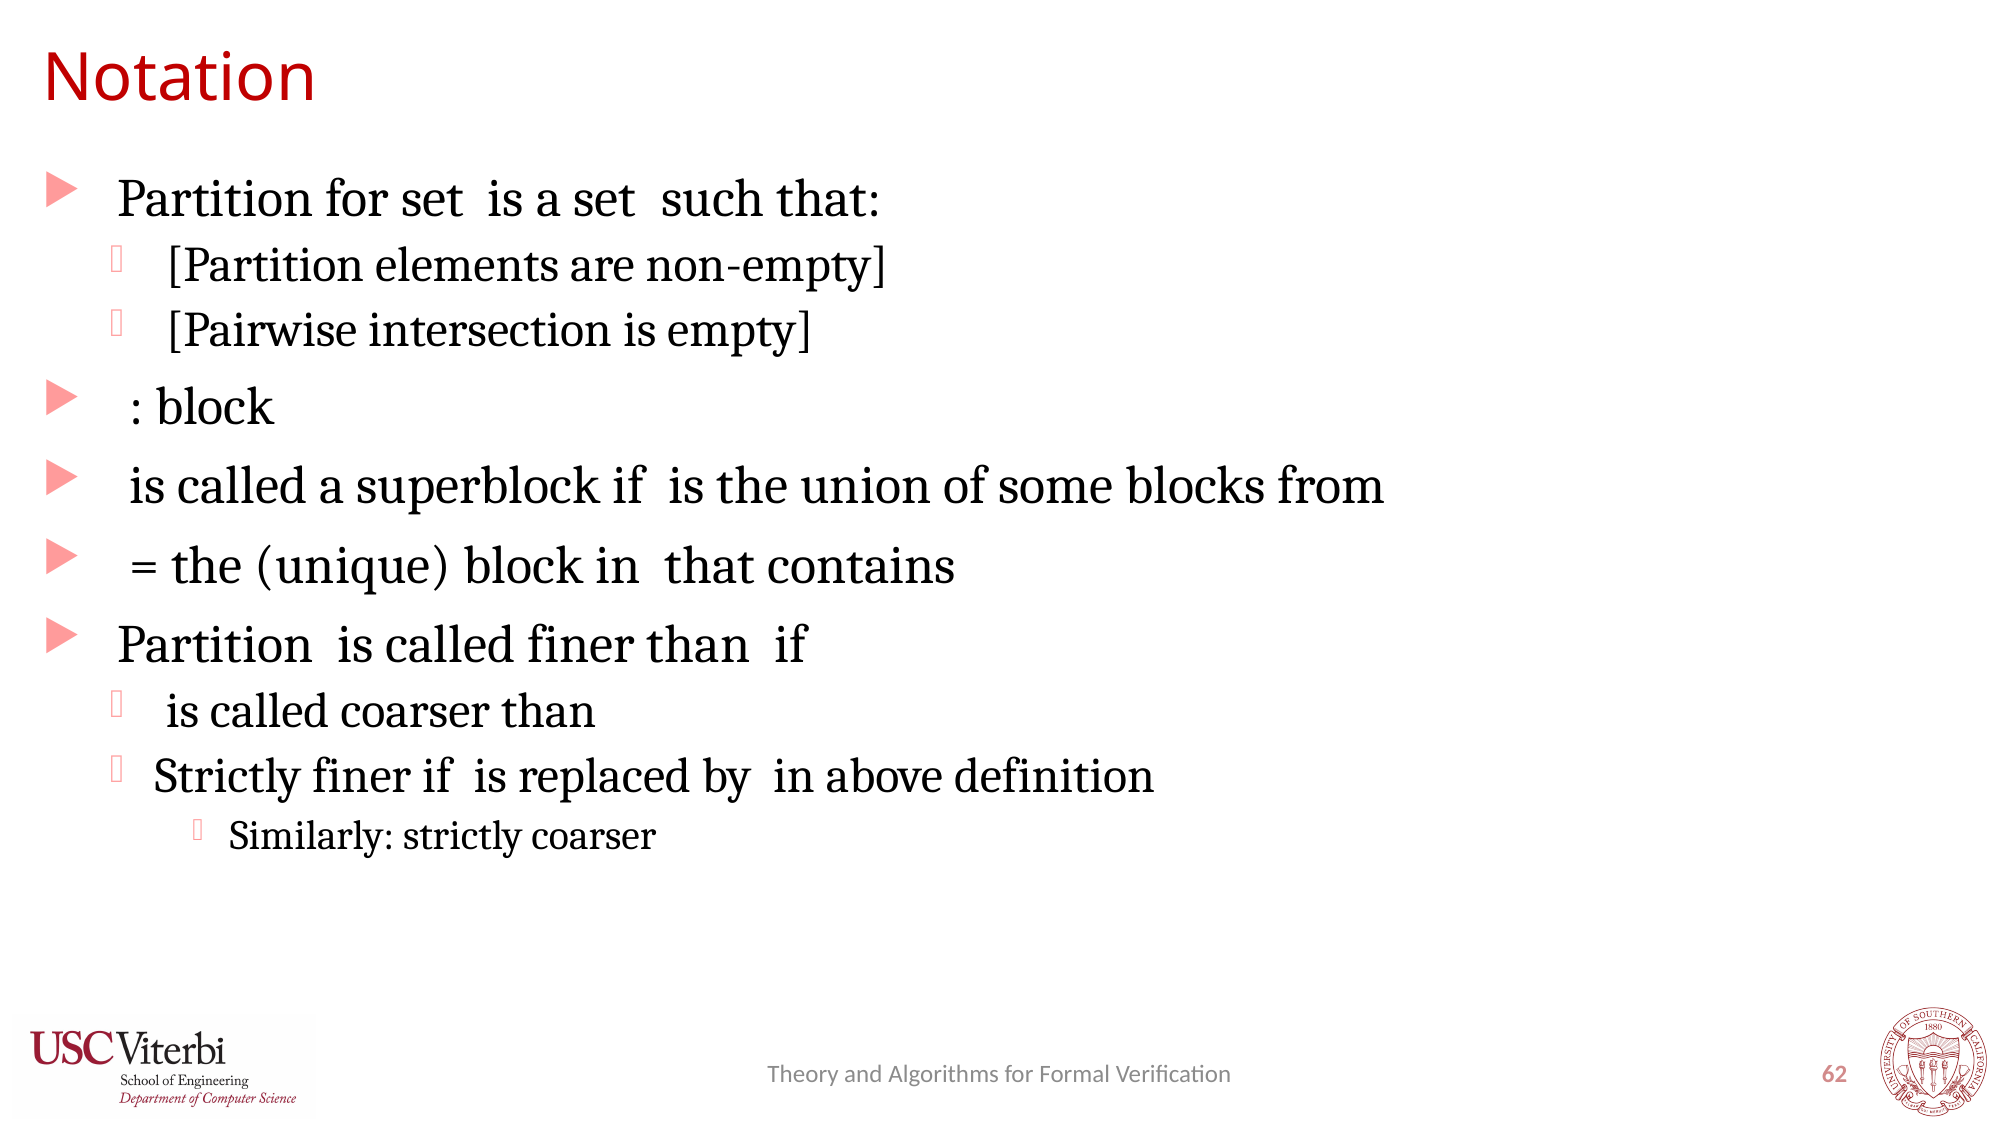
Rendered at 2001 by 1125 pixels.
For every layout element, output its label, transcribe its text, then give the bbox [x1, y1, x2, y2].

title Notation [27, 18, 1819, 141]
footer Theory and Algorithms for Formal Verification [662, 1042, 1338, 1103]
slide_number 62 [1684, 1042, 1863, 1103]
picture [1879, 1002, 1988, 1119]
picture [12, 1014, 316, 1119]
